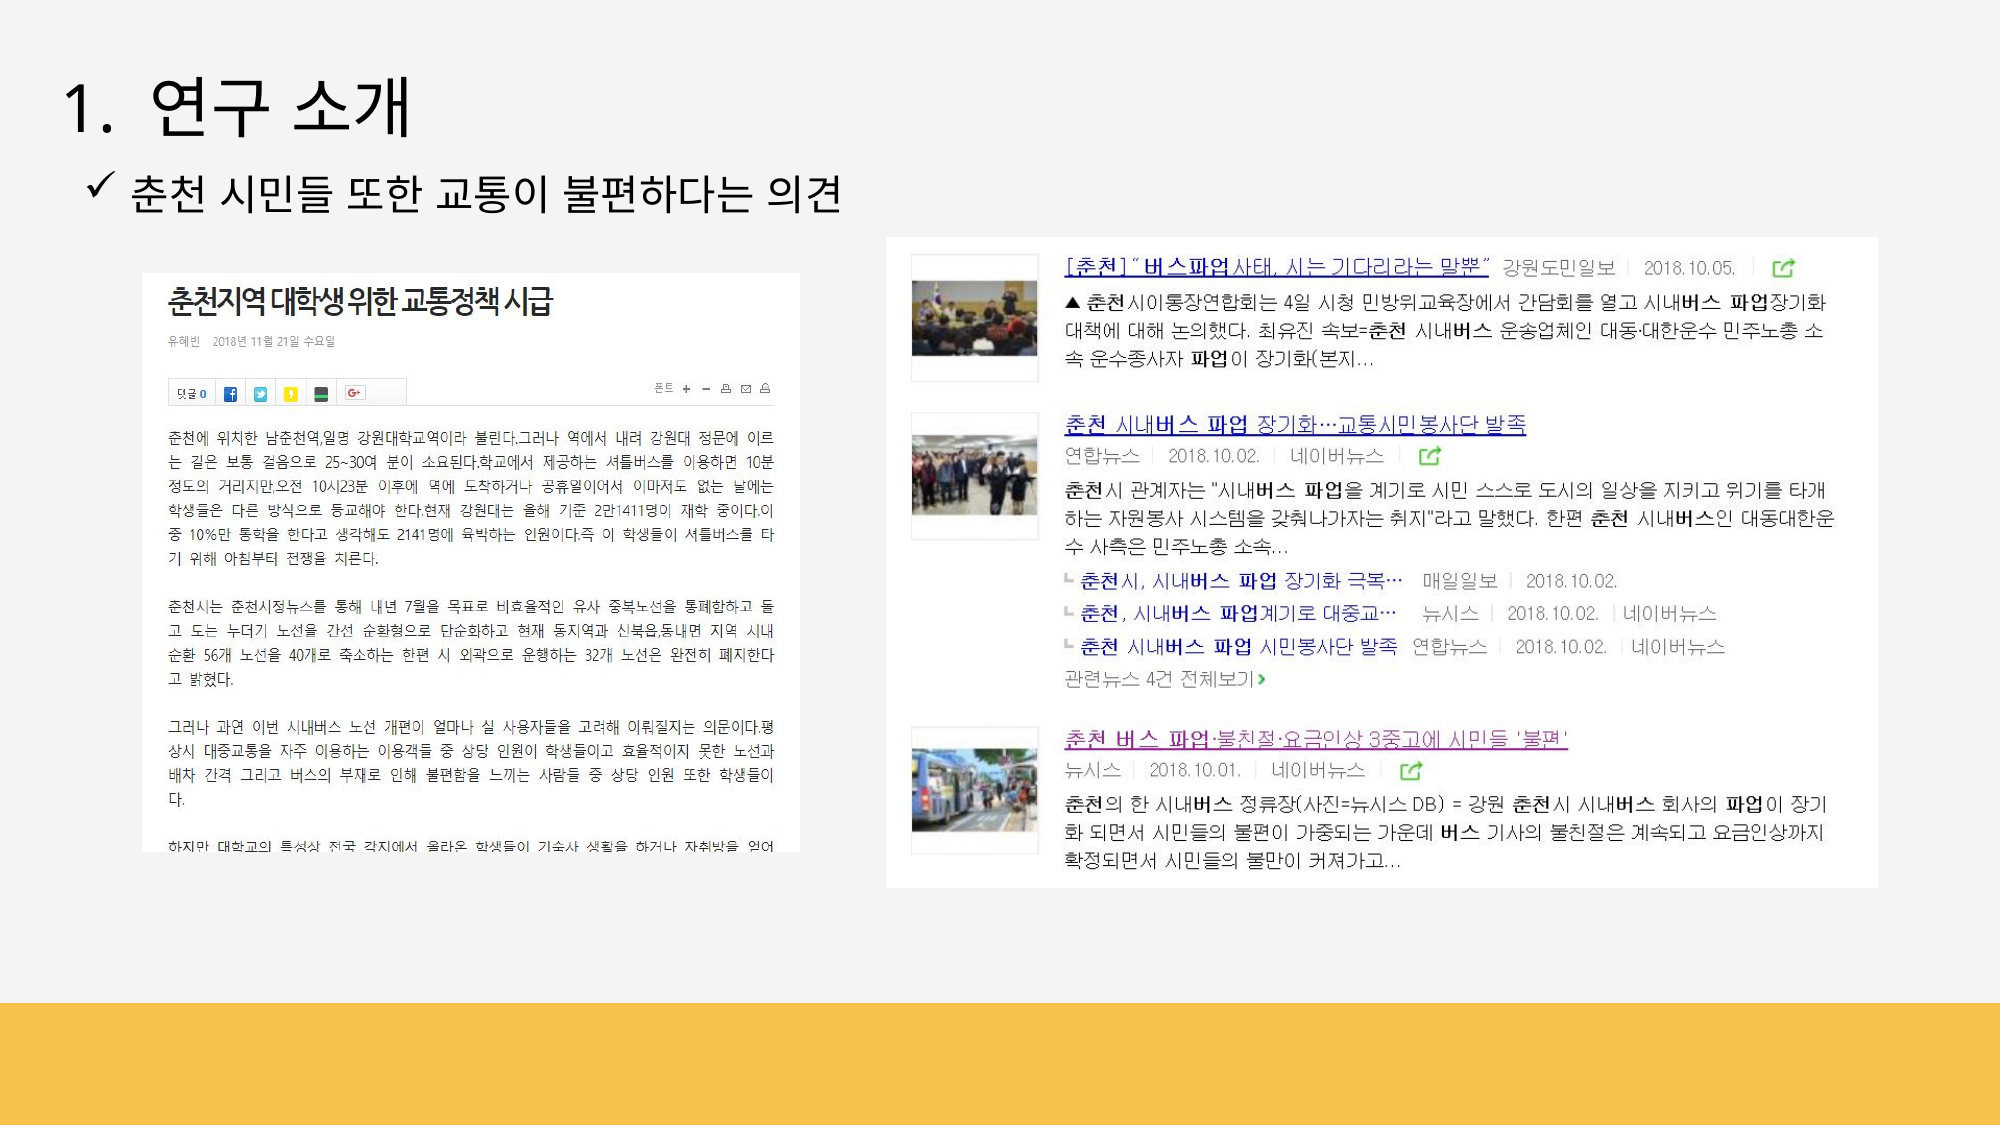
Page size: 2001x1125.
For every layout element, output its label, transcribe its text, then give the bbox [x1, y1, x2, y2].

picture [886, 237, 1878, 888]
text_box 1. 연구 소개 [45, 67, 450, 189]
picture [141, 273, 801, 852]
text_box 춘천 시민들 또한 교통이 불편하다는 의견 [68, 111, 1857, 277]
